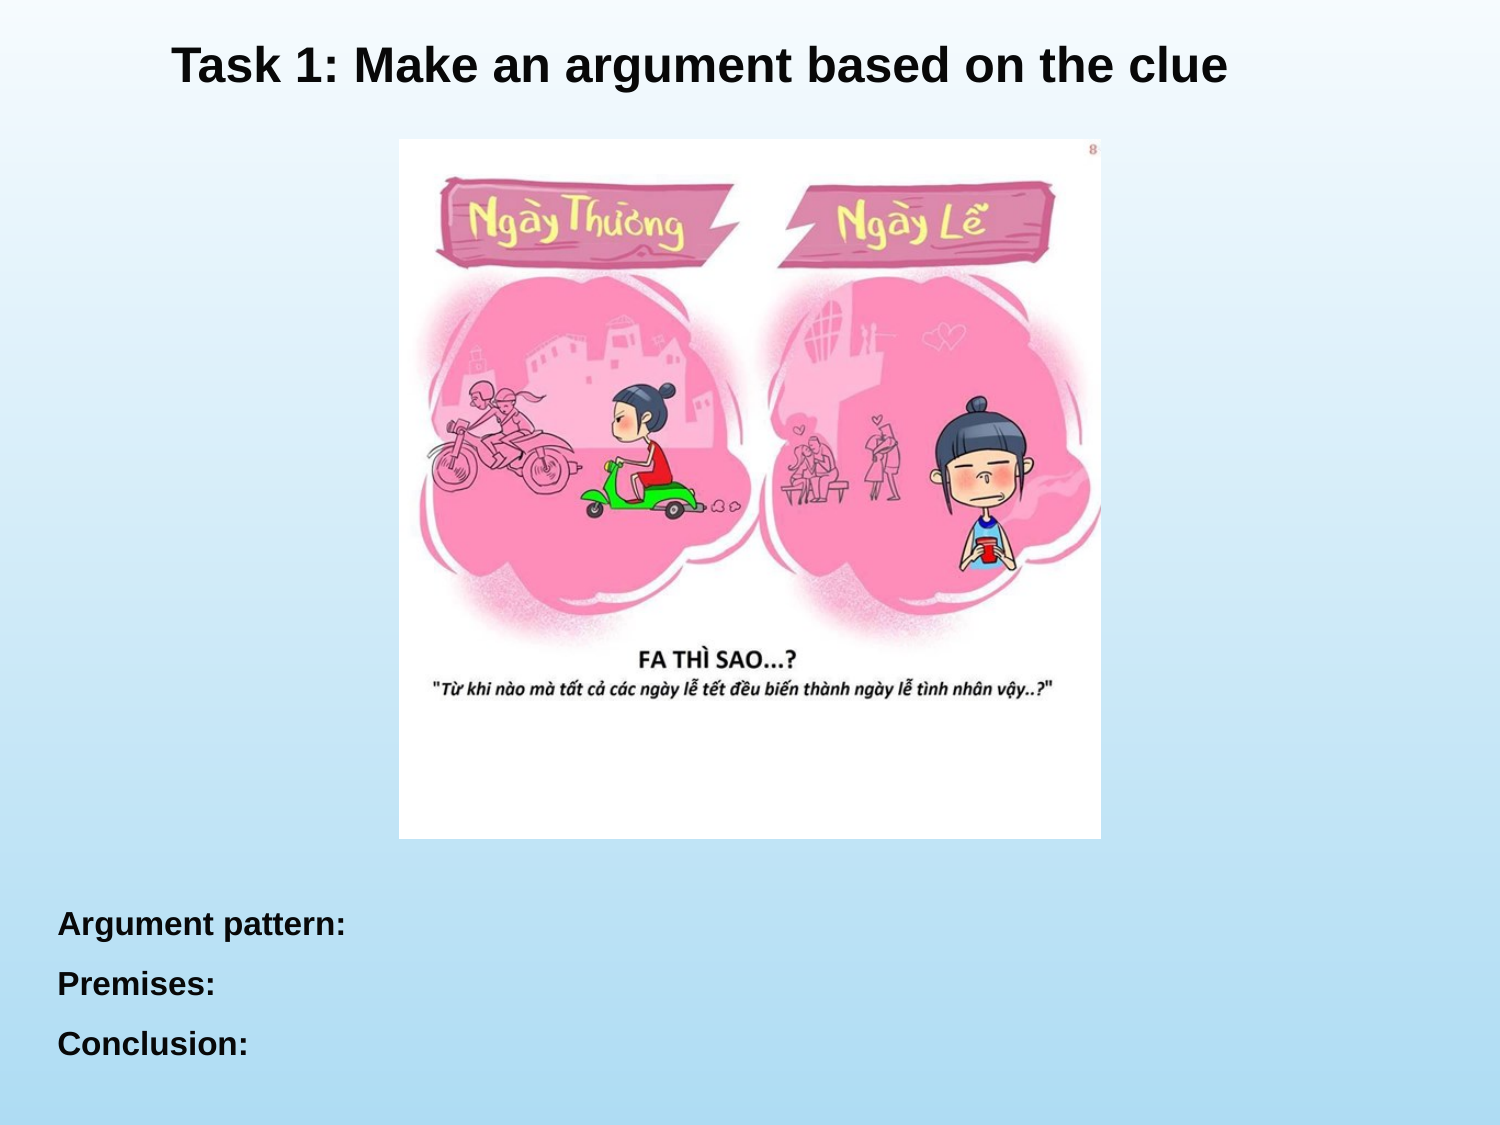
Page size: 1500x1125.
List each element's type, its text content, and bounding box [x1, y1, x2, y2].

picture [399, 139, 1101, 839]
title Task 1: Make an argument based on the clue [24, 37, 1375, 88]
text_box Argument pattern: Premises: Conclusion: [42, 874, 750, 1070]
